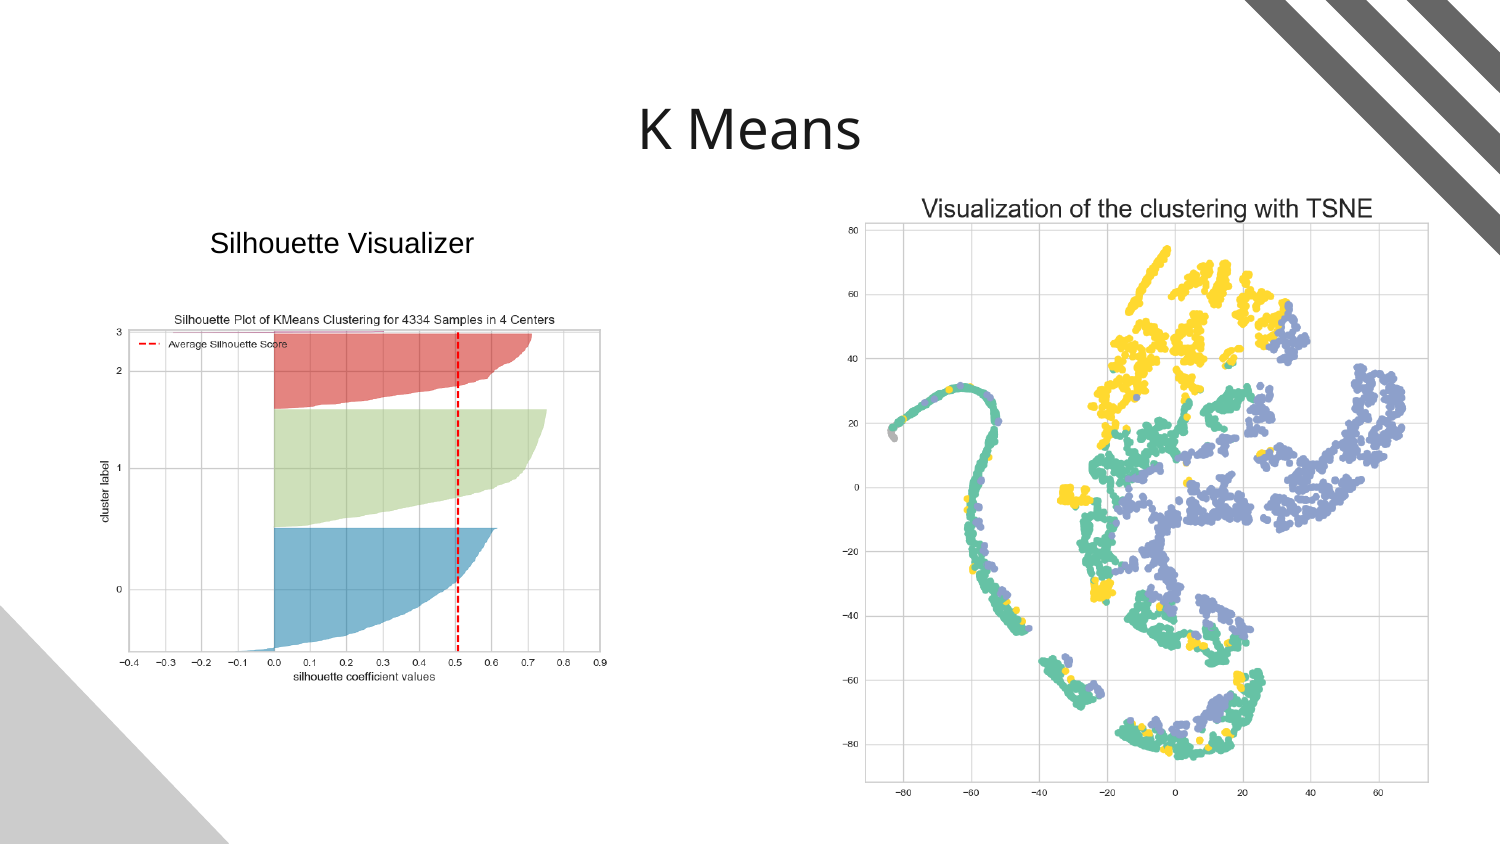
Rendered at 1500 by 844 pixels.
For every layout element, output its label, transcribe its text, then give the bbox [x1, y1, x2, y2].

picture [834, 191, 1435, 806]
title K Means [118, 87, 1382, 167]
text_box Silhouette Visualizer [195, 216, 513, 267]
picture [93, 306, 614, 691]
